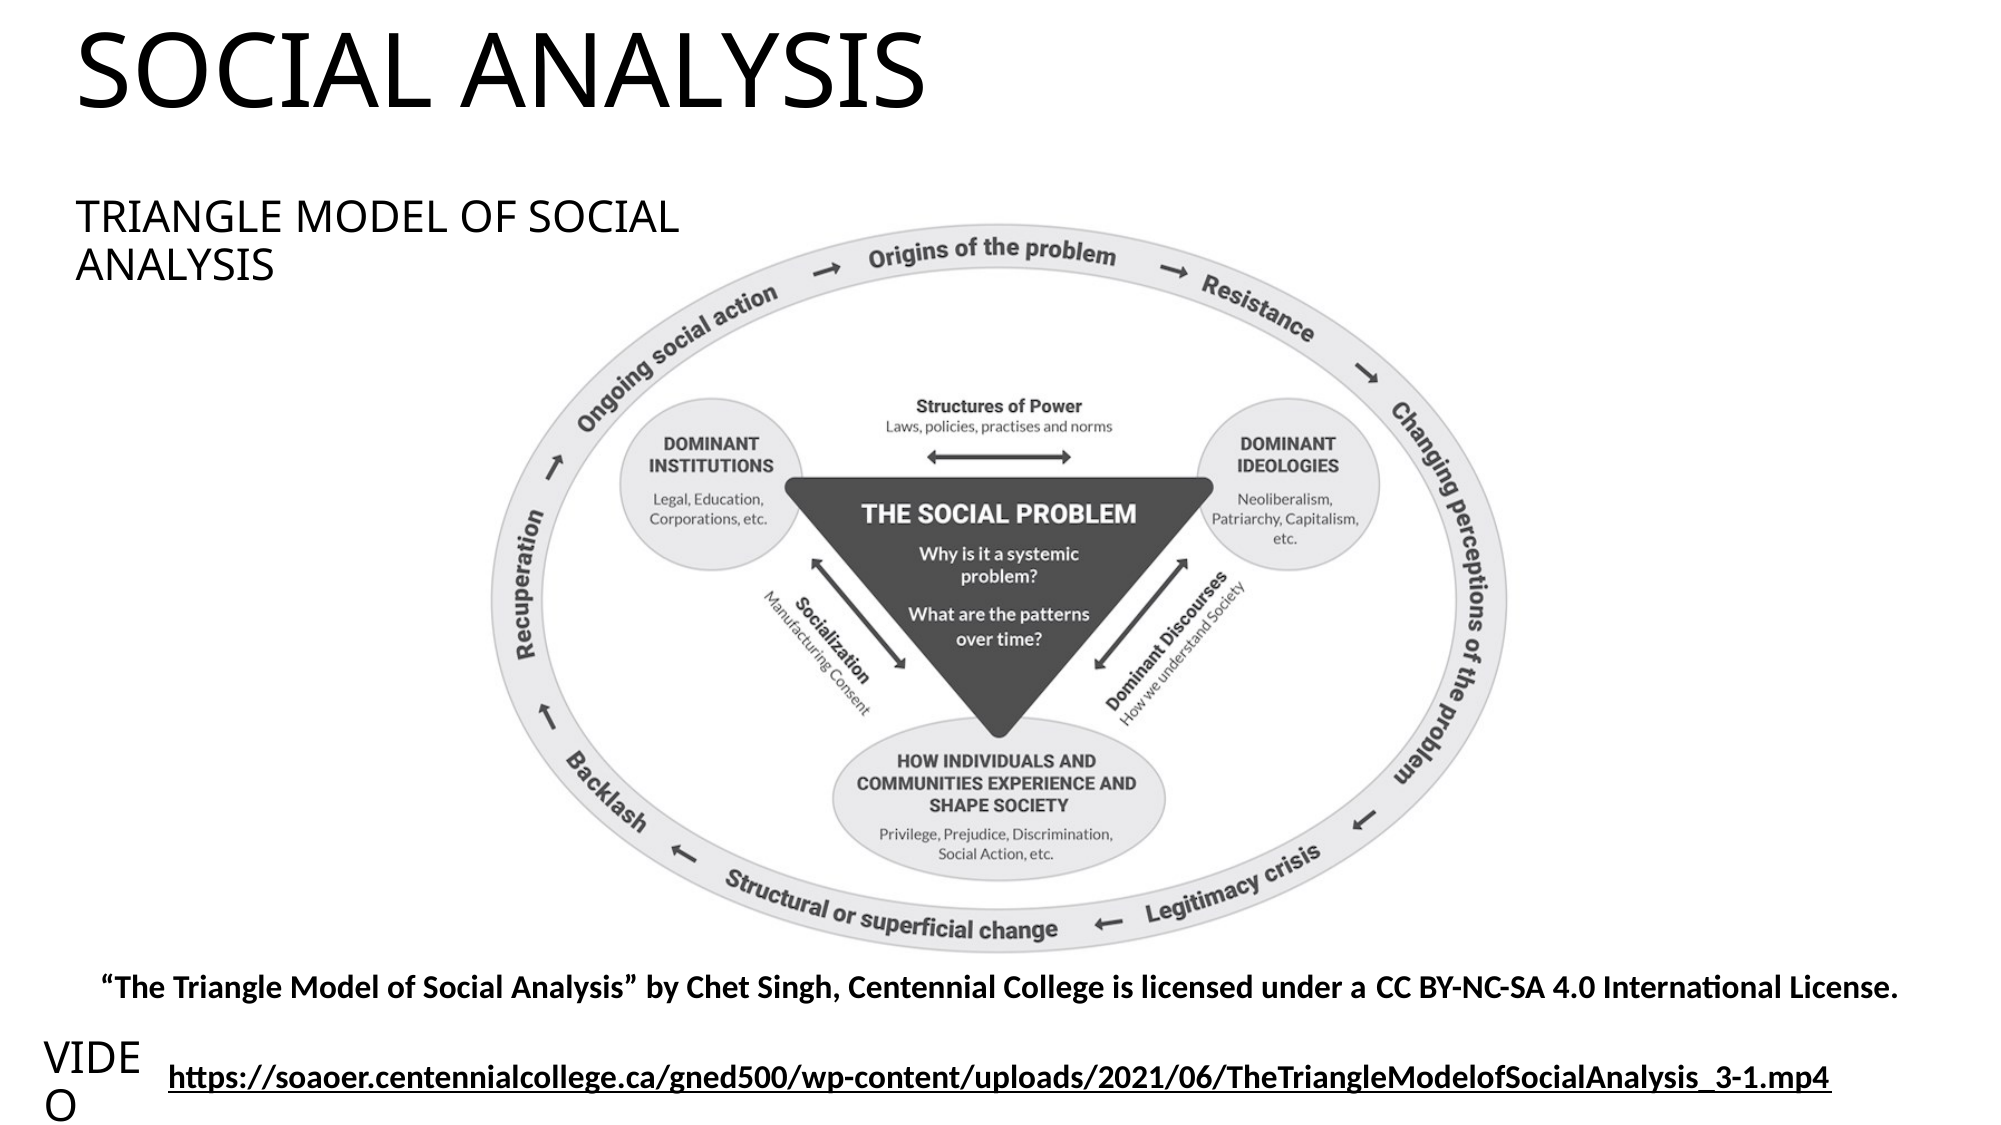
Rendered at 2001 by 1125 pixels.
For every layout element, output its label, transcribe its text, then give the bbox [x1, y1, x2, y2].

picture [450, 197, 1554, 969]
text_box VIDEO [28, 1028, 167, 1125]
text_box SOCIAL ANALYSIS [61, 11, 945, 197]
text_box “The Triangle Model of Social Analysis” by Chet Singh, Centennial College is licensed under a CC BY-NC-SA 4.0 International License. [61, 957, 1940, 1013]
text_box TRIANGLE MODEL OF SOCIAL ANALYSIS [60, 187, 741, 299]
text_box https://soaoer.centennialcollege.ca/gned500/wp-content/uploads/2021/06/TheTriangleModelofSocialAnalysis_3-1.mp4 [167, 1048, 1939, 1103]
